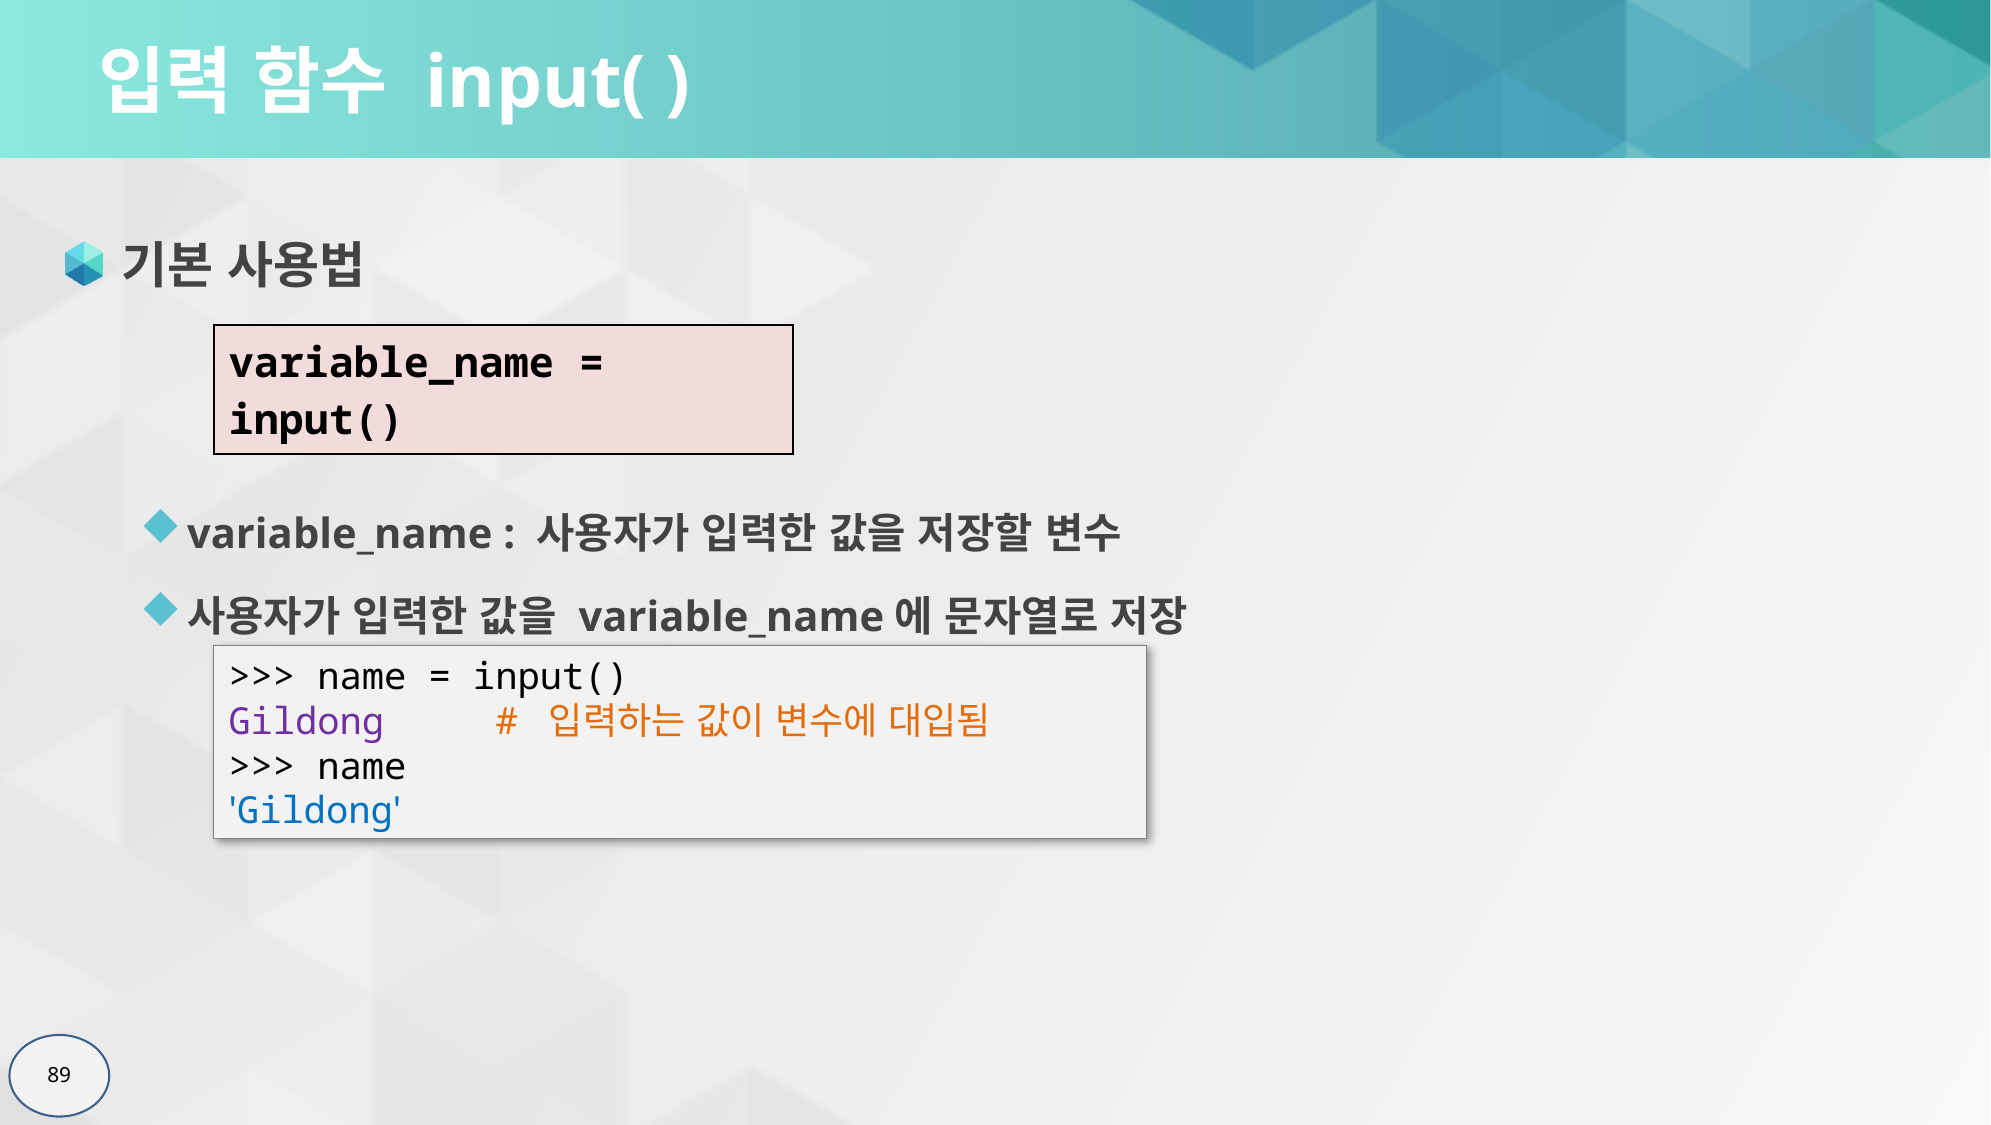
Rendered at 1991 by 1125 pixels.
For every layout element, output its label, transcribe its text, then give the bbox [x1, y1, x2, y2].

title 입력 함수 input( ) [83, 0, 1681, 158]
text_box >>> name = input() Gildong # 입력하는 값이 변수에 대입됨 >>> name 'Gildong' [213, 645, 1147, 839]
picture [0, 0, 1991, 1125]
table_header variable_name = input() [215, 326, 792, 453]
list 기본 사용법 variable_name : 사용자가 입력한 값을 저장할 변수 사용자가 입력한 값을 variable_name에 문자열로 저장 [50, 196, 1929, 1079]
